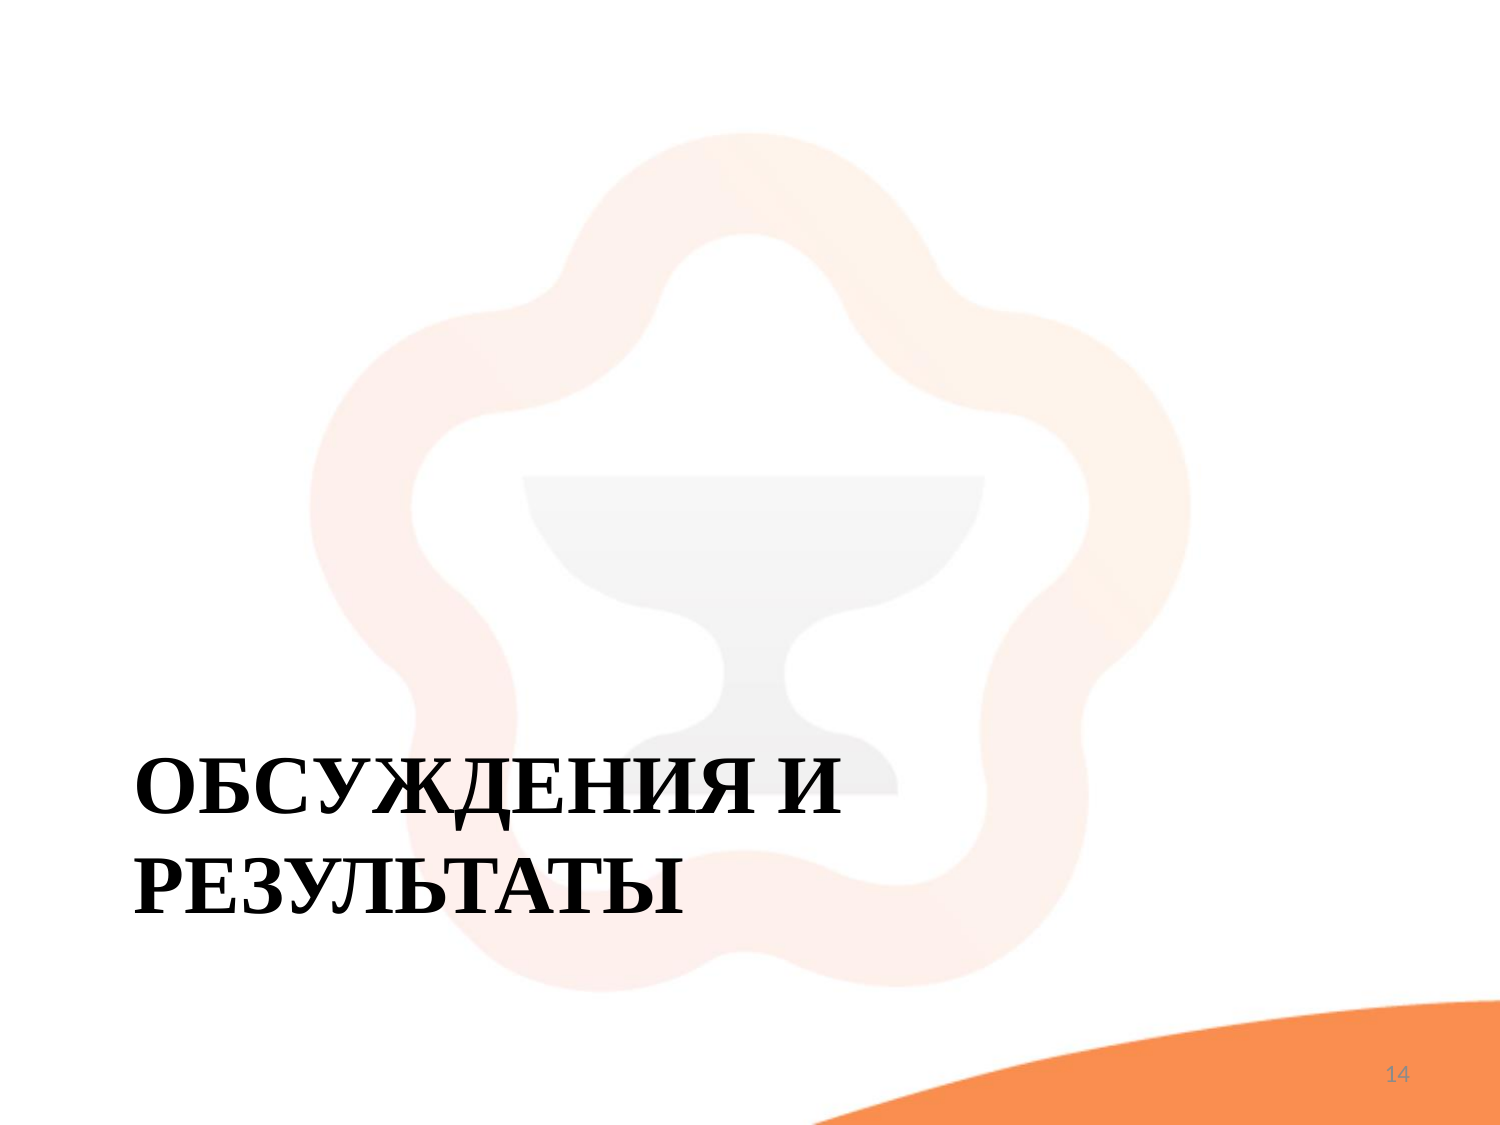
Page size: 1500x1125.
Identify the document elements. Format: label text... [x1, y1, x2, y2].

slide_number 14 [1074, 1042, 1425, 1103]
picture [0, 0, 1500, 1125]
title Обсуждения и результаты [118, 722, 1394, 947]
